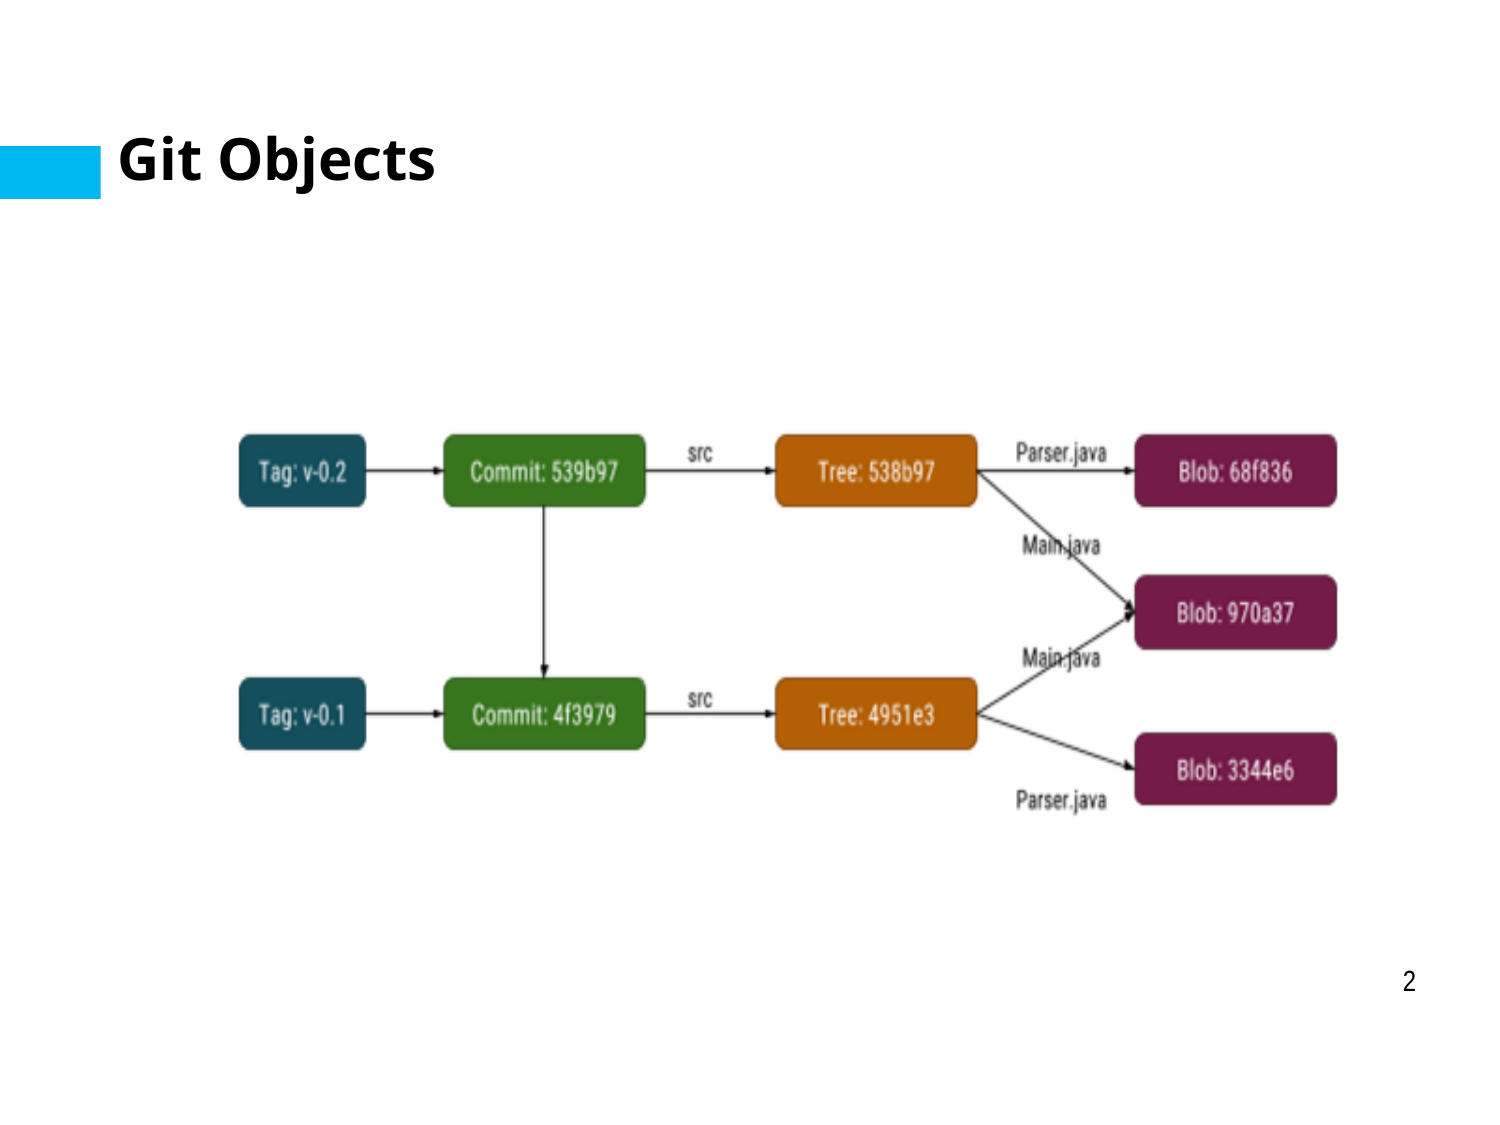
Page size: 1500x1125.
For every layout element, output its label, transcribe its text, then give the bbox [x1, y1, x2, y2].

text_box Git Objects [100, 114, 1239, 202]
text_box 2 [1386, 953, 1424, 1017]
text_box [0, 144, 100, 201]
picture [155, 395, 1405, 851]
